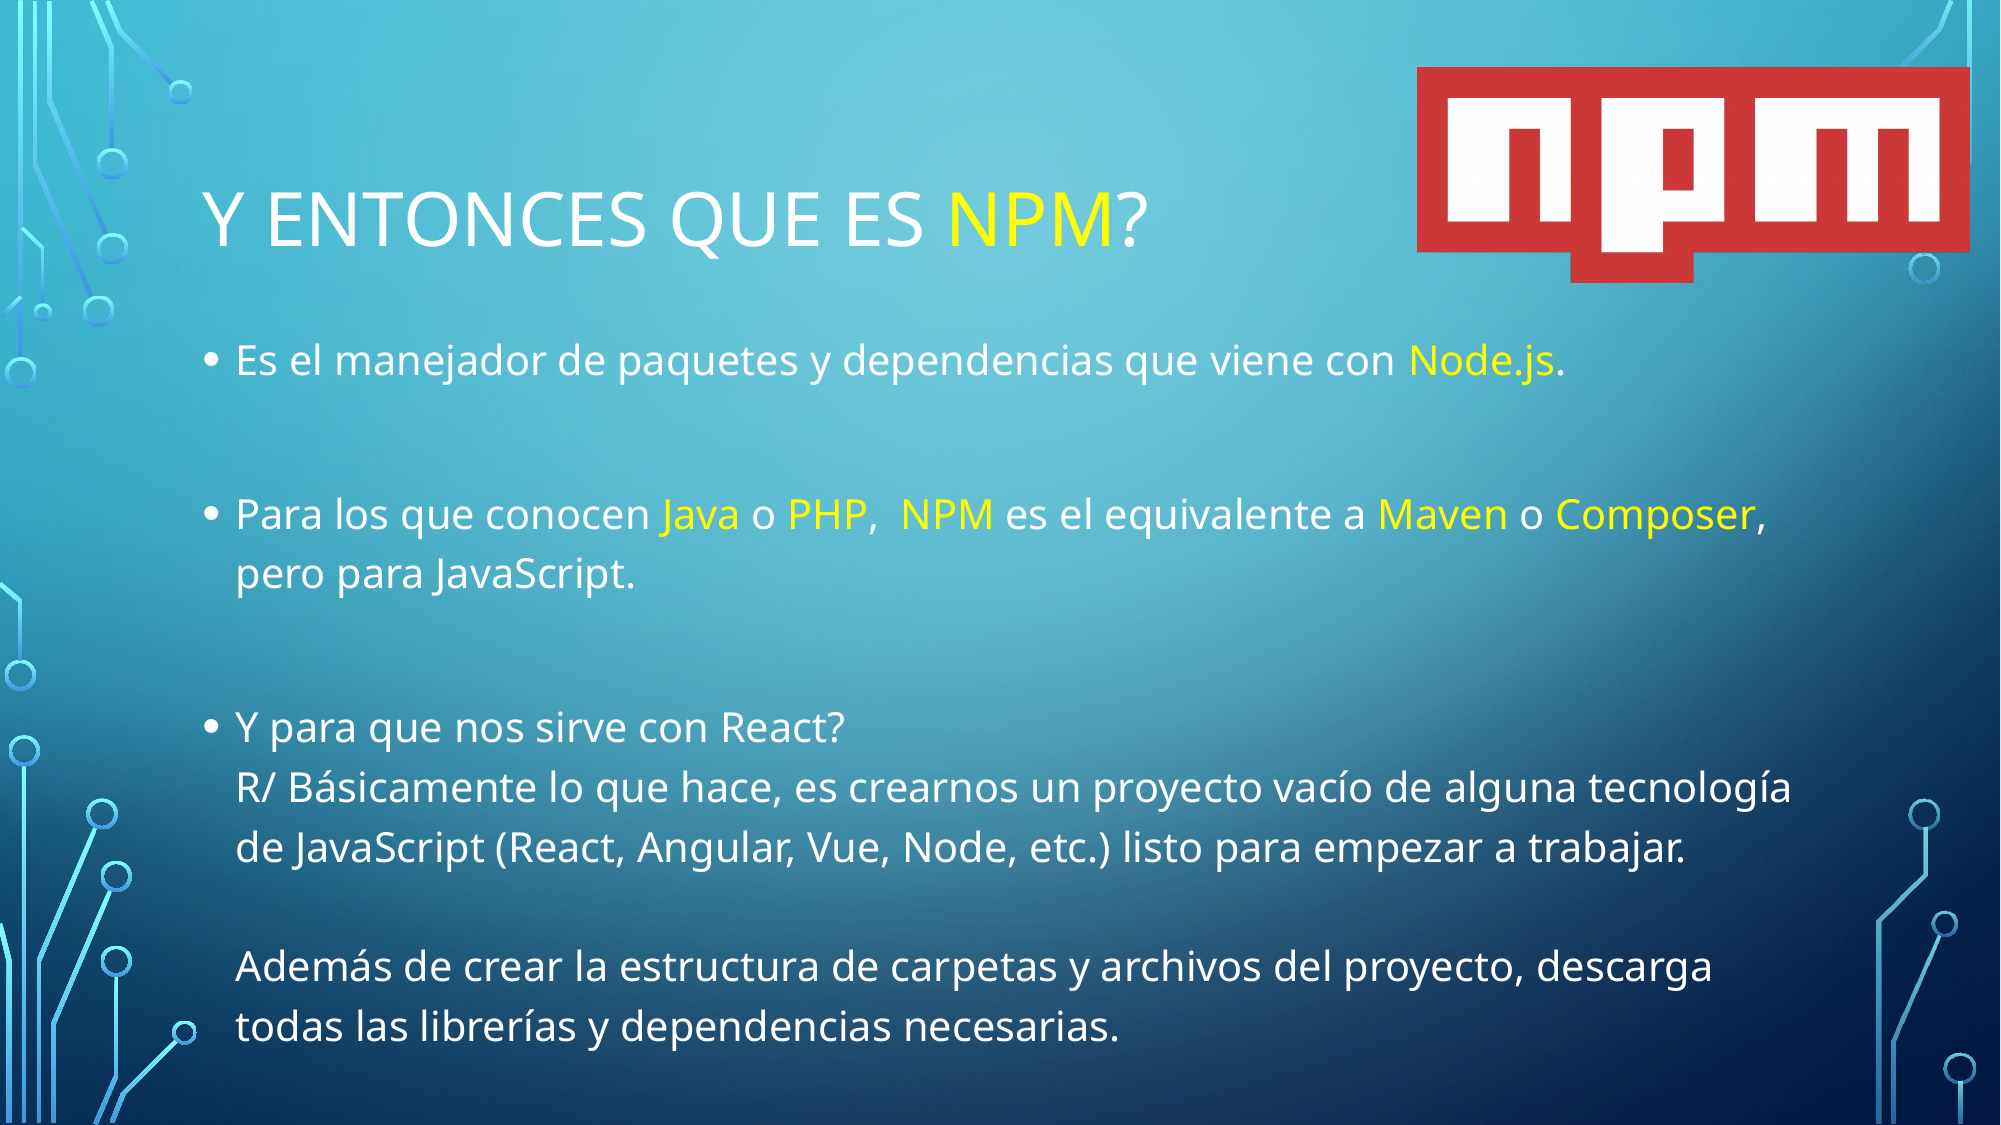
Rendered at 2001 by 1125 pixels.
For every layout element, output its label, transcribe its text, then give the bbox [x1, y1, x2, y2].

list Es el manejador de paquetes y dependencias que viene con Node.js. Para los que conocen Java o PHP, NPM es el equivalente a Maven o Composer, pero para JavaScript. Y para que nos sirve con React? R/ Básicamente lo que hace, es crearnos un proyecto vacío de alguna tecnología de JavaScript (React, Angular, Vue, Node, etc.) listo para empezar a trabajar. Además de crear la estructura de carpetas y archivos del proyecto, descarga todas las librerías y dependencias necesarias. [187, 316, 1813, 1096]
picture [1416, 67, 1970, 283]
title Y entonces que es NPM? [187, 101, 1813, 316]
